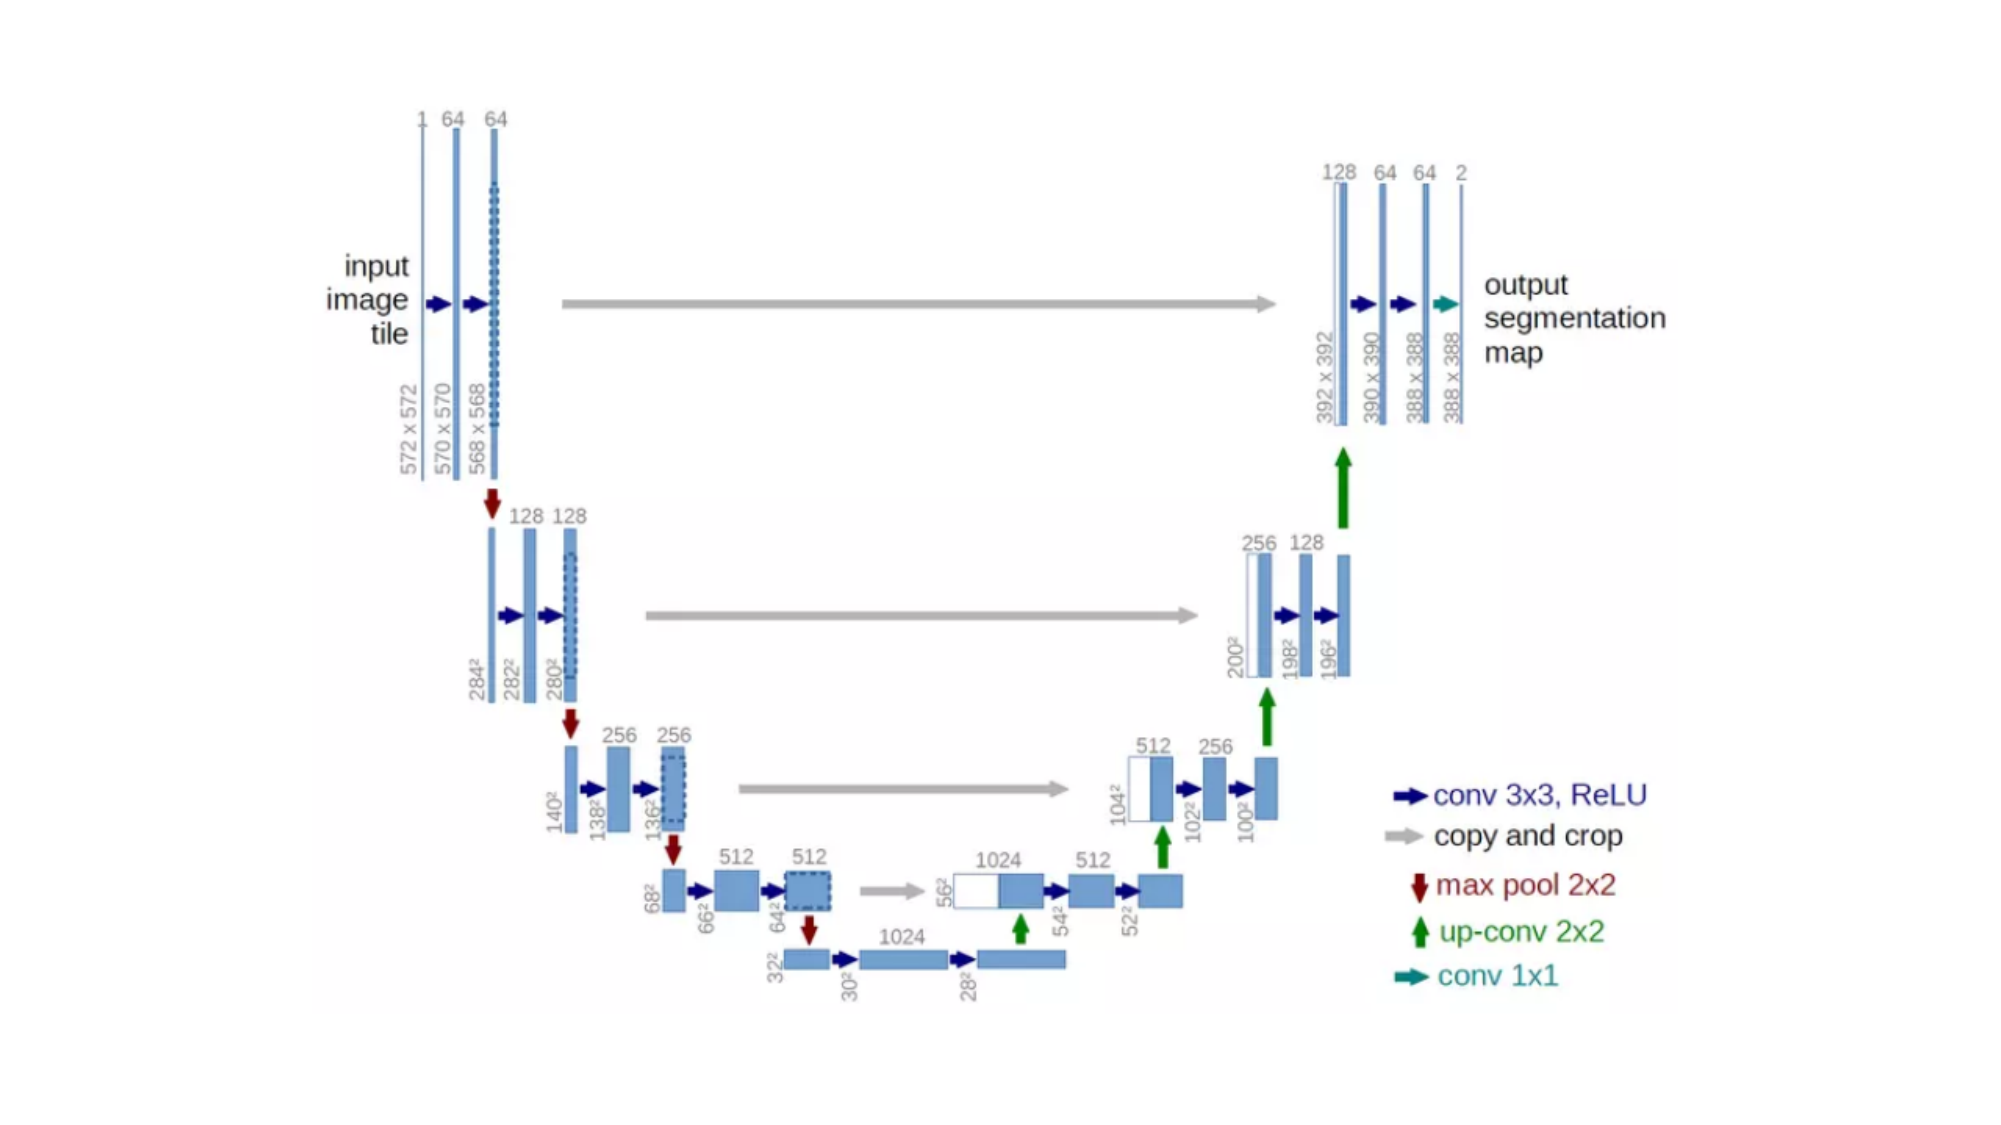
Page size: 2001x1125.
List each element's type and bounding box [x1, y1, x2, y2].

picture [312, 93, 1688, 1032]
